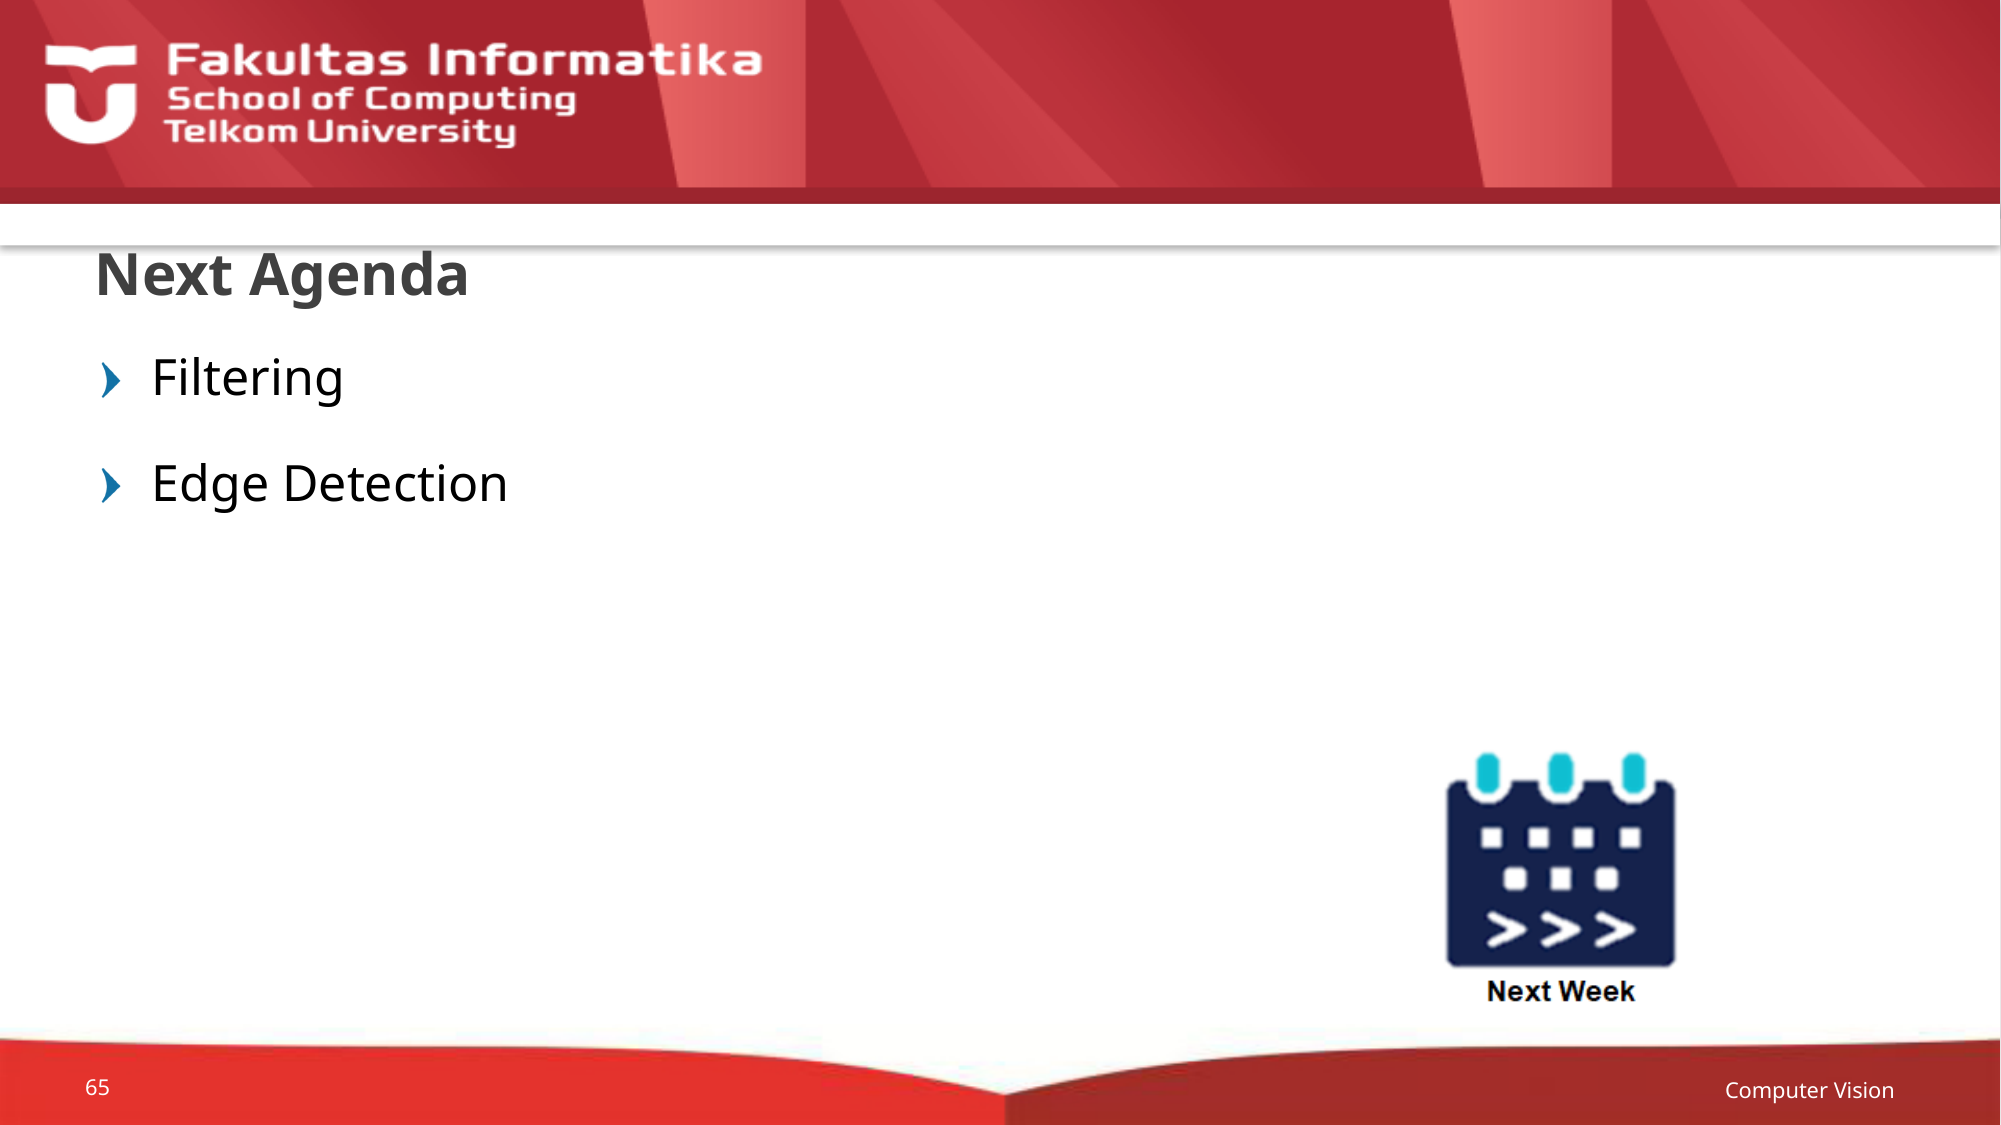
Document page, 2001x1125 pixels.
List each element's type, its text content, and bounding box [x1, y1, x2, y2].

picture [95, 351, 124, 400]
list Computer Vision [1185, 1058, 1911, 1119]
slide_number 65 [85, 1058, 164, 1119]
picture [95, 457, 124, 505]
list Filtering Edge Detection [80, 329, 1902, 990]
picture [0, 0, 2001, 1125]
title Next Agenda [79, 219, 1901, 325]
